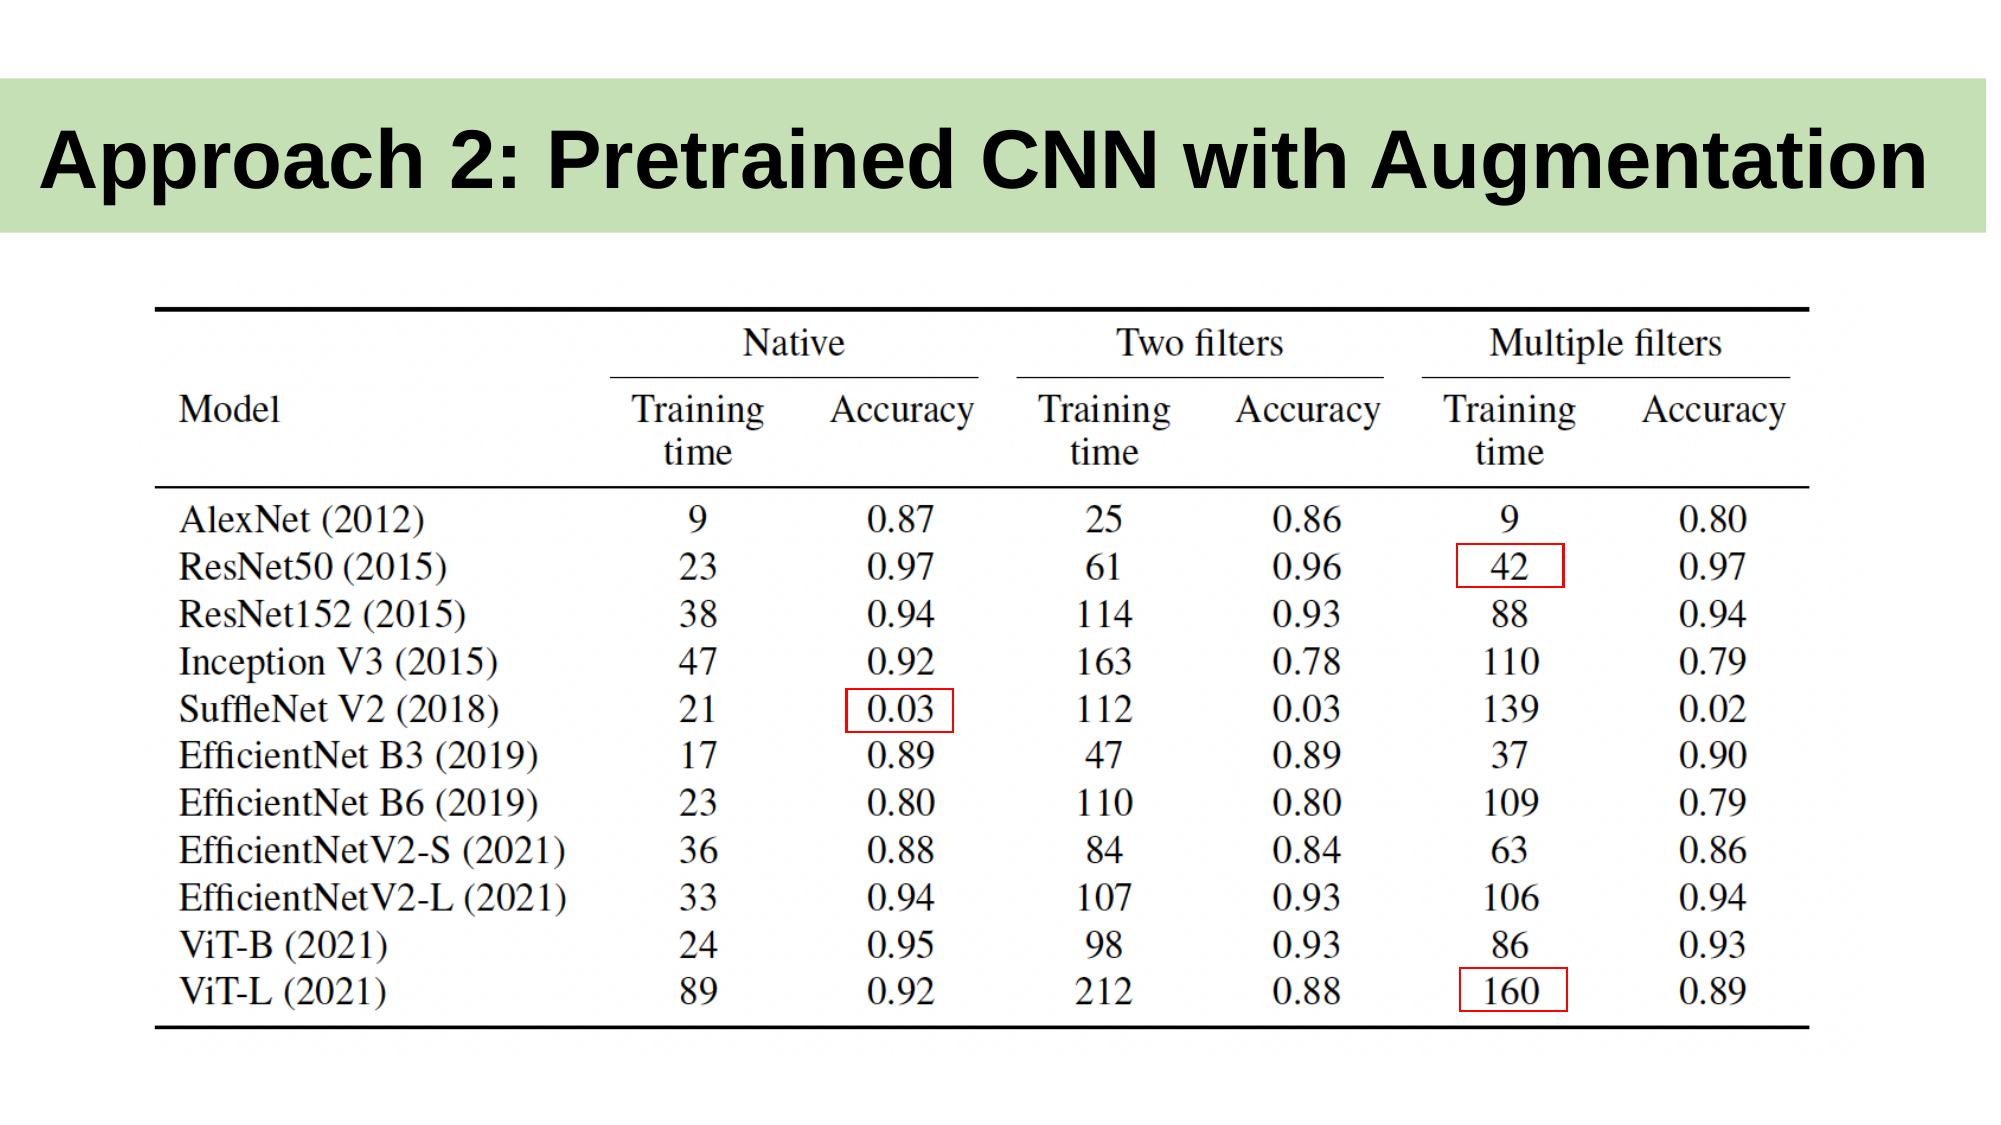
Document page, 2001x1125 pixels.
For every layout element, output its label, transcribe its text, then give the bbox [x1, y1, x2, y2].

picture [135, 281, 1864, 1066]
text_box Approach 2: Pretrained CNN with Augmentation [0, 77, 1987, 234]
